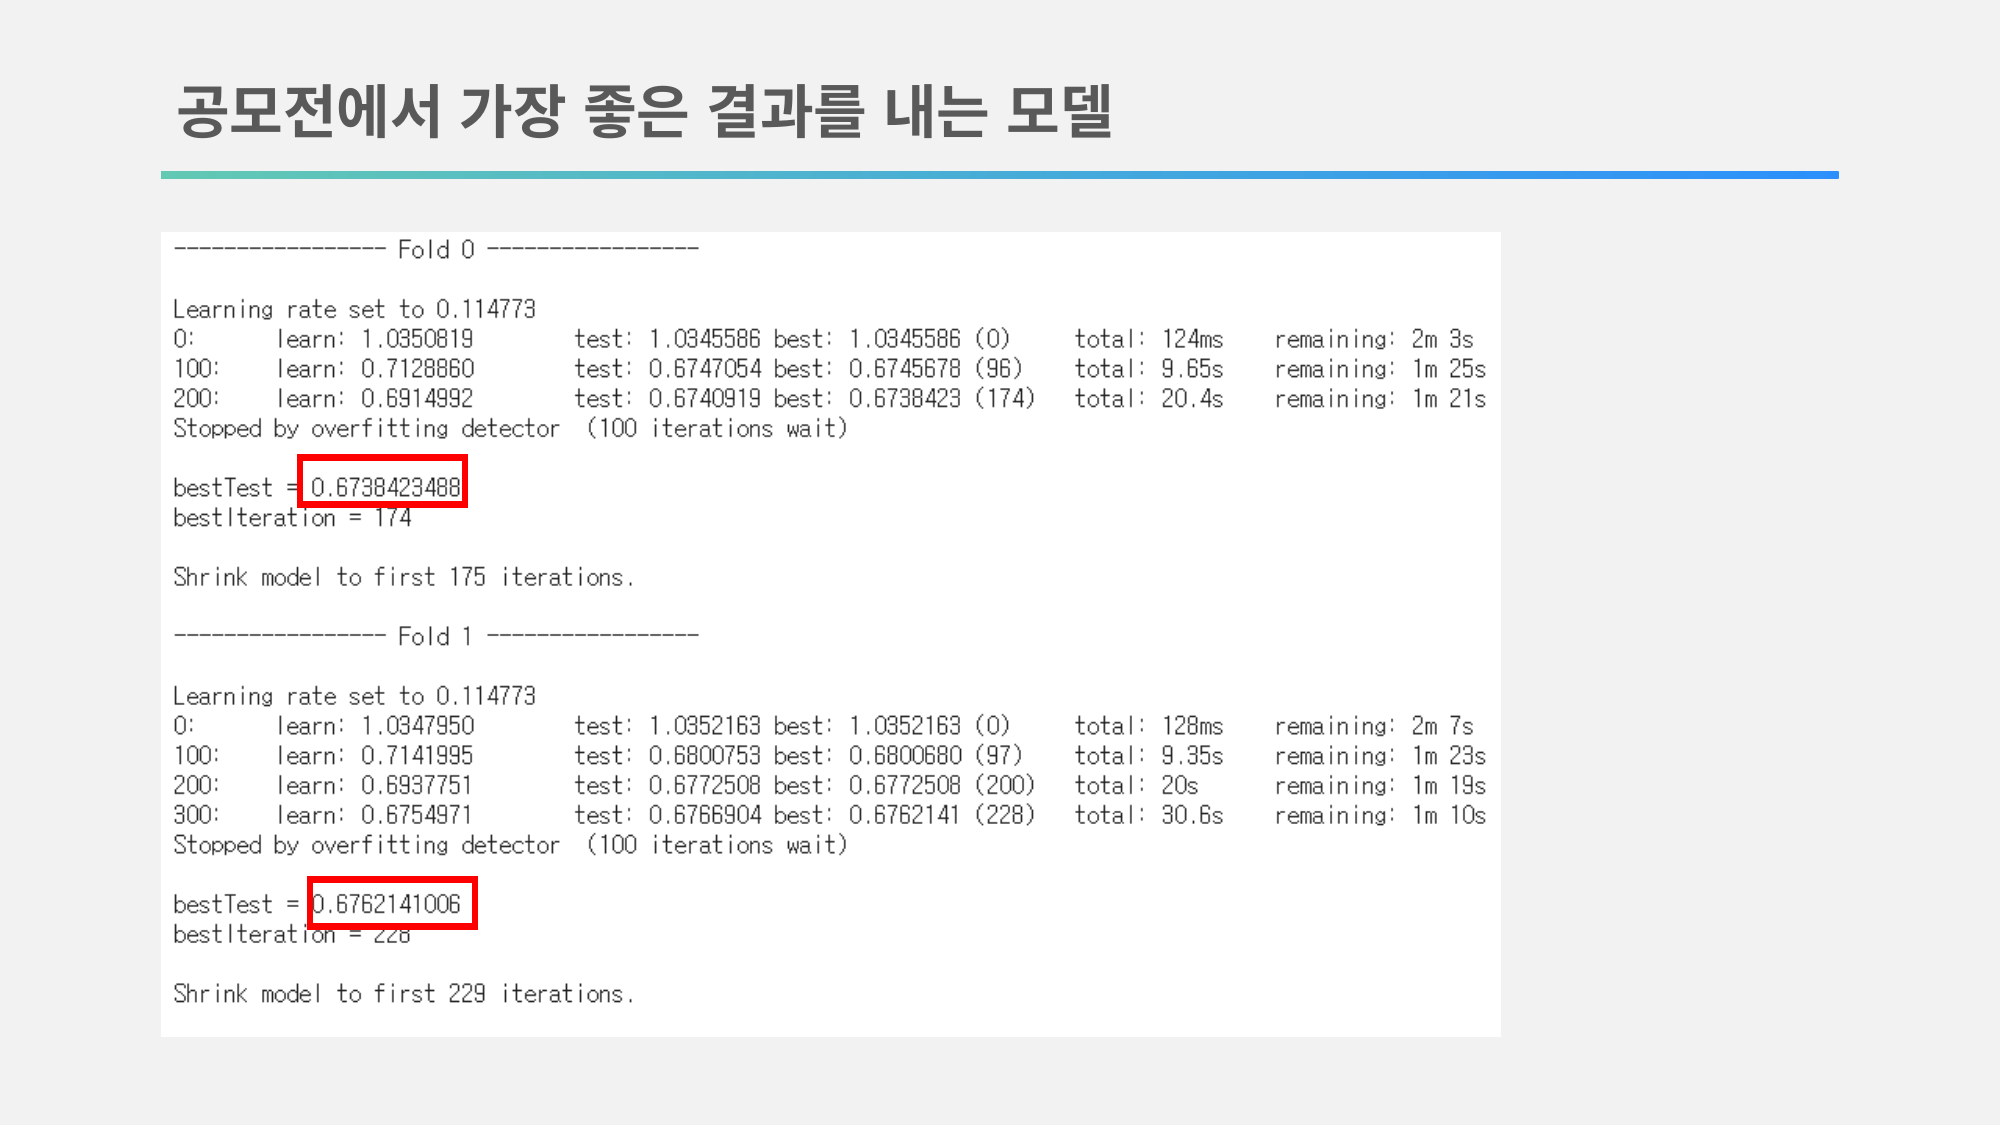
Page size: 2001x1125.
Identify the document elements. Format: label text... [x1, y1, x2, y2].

text_box 공모전에서 가장 좋은 결과를 내는 모델 [161, 32, 1231, 153]
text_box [161, 232, 1501, 1037]
text_box [161, 171, 1839, 179]
